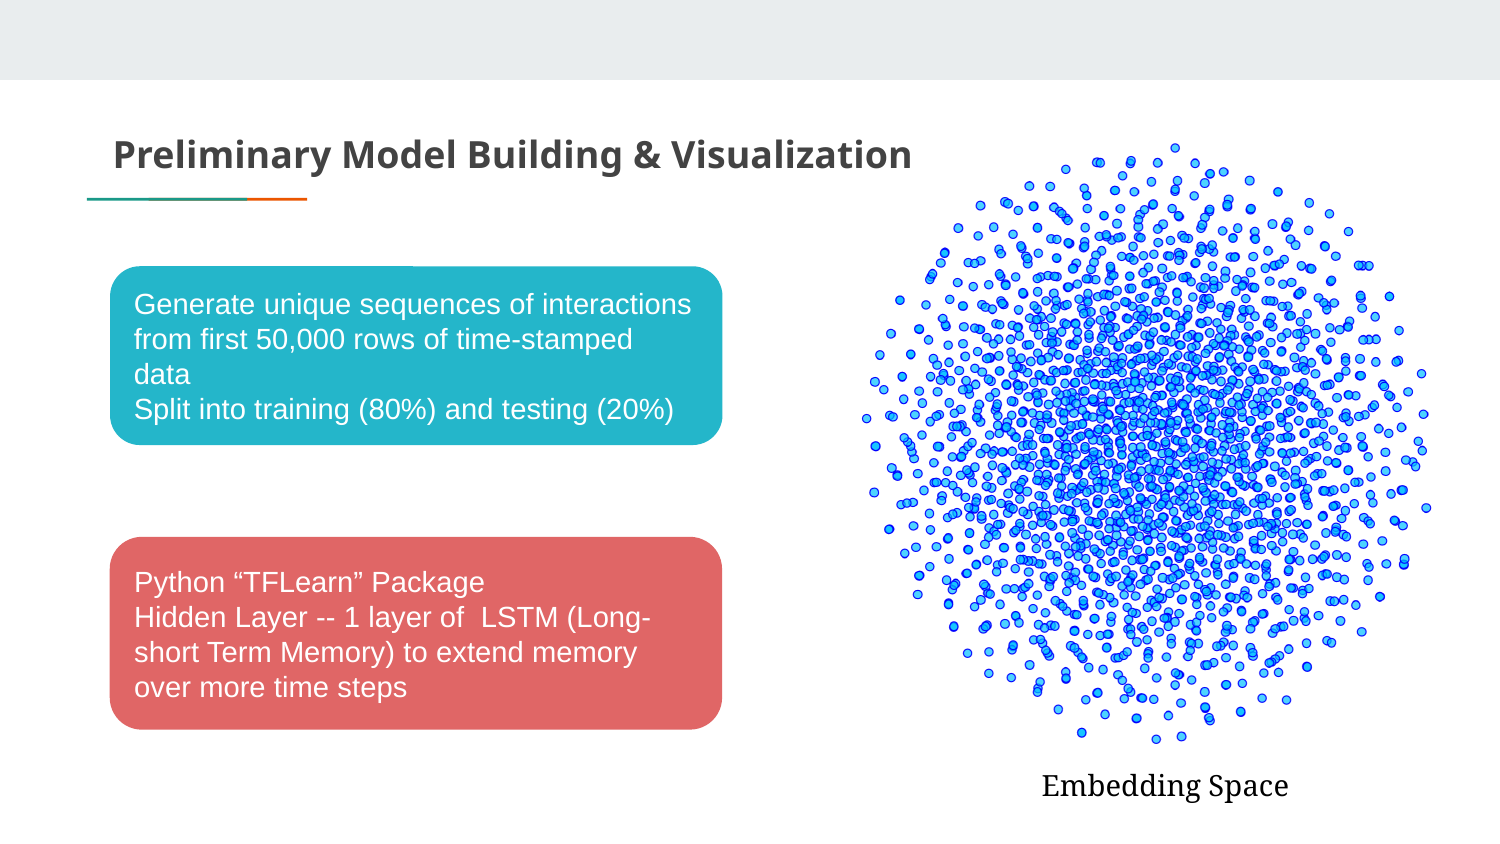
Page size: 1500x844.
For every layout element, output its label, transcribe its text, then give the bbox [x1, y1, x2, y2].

text_box Embedding Space [1026, 764, 1432, 831]
picture [850, 137, 1450, 756]
title Preliminary Model Building & Visualization [97, 116, 1359, 205]
text_box Generate unique sequences of interactions from first 50,000 rows of time-stamped data Split into training (80%) and testing (20%) [110, 266, 723, 446]
text_box Python “TFLearn” Package Hidden Layer -- 1 layer of LSTM (Long-short Term Memory) to extend memory over more time steps [109, 536, 723, 730]
